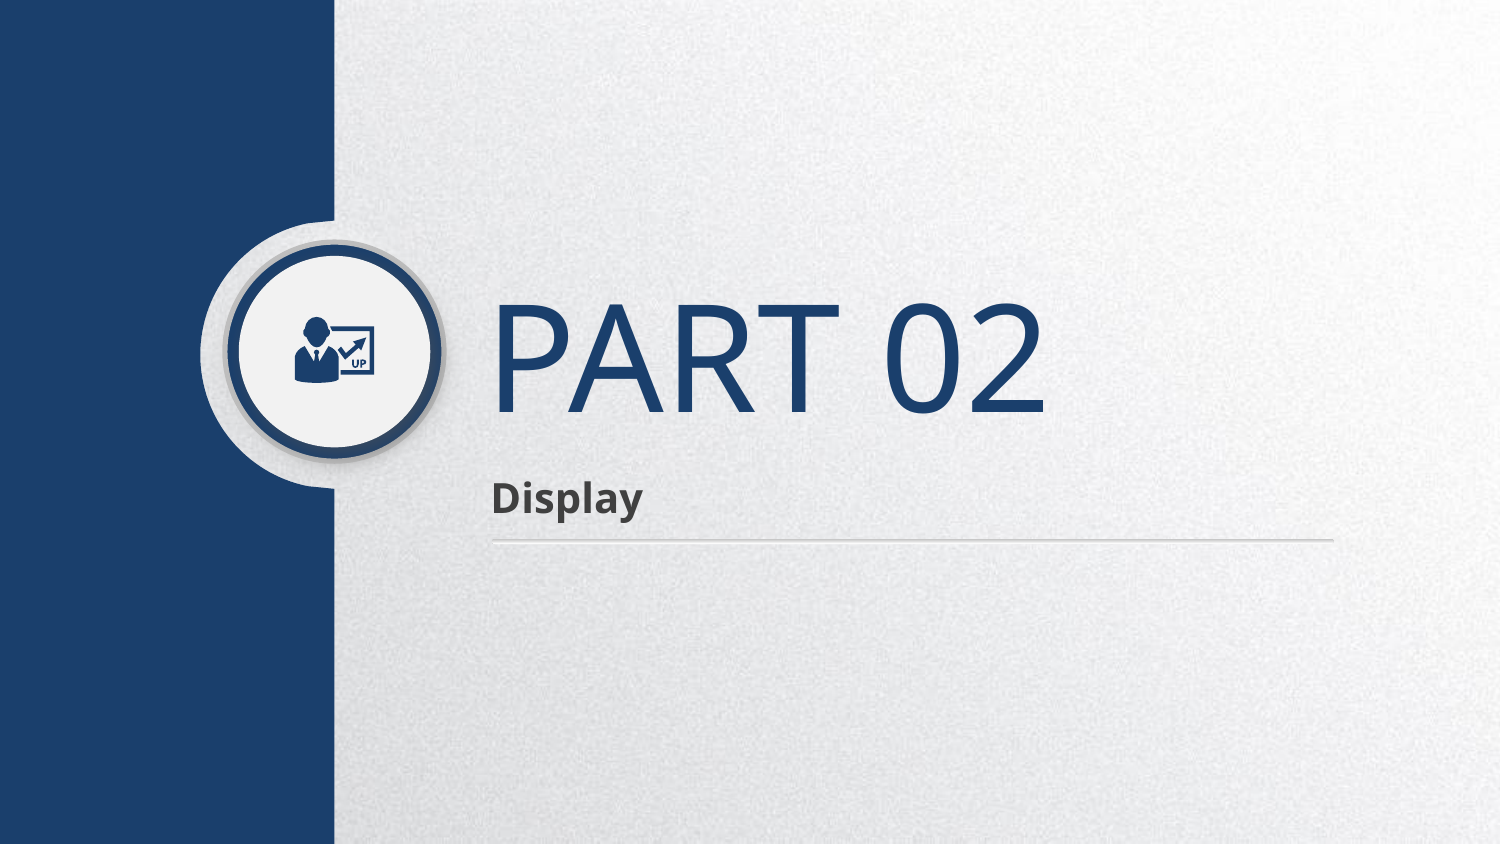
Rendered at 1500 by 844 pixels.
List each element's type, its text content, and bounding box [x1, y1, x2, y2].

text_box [294, 316, 375, 383]
picture [336, 0, 1500, 844]
text_box PART 02 [482, 257, 1066, 449]
text_box Display [475, 464, 884, 530]
text_box [0, 0, 336, 844]
text_box [491, 537, 1335, 546]
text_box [187, 204, 482, 499]
